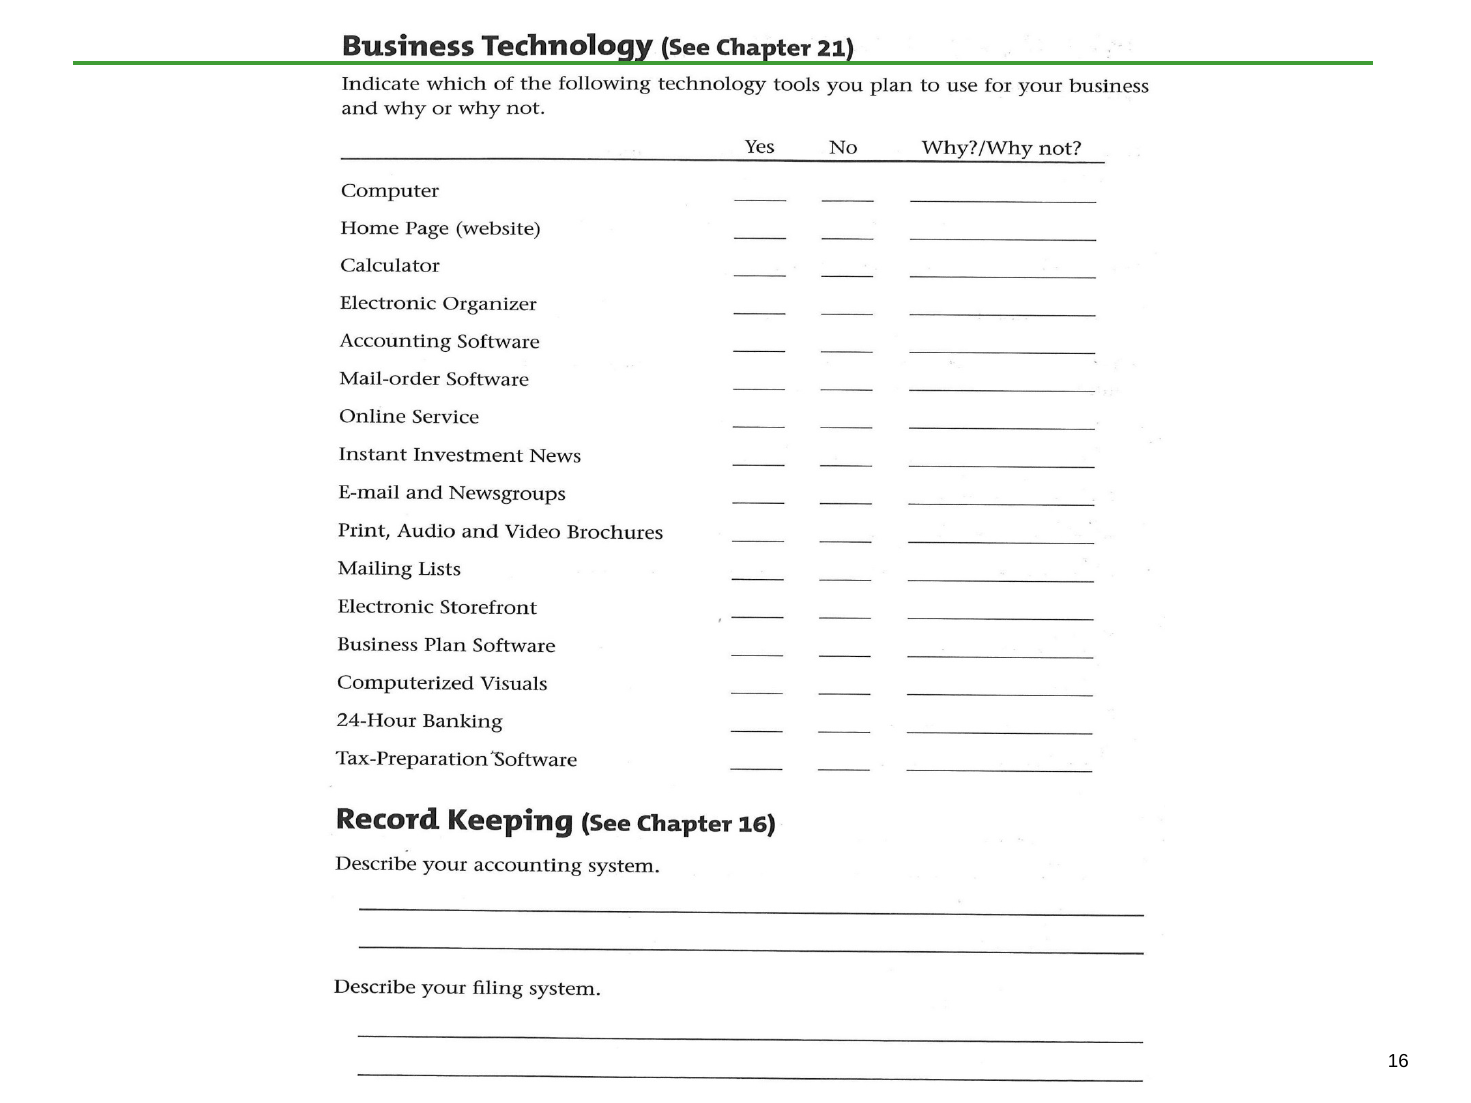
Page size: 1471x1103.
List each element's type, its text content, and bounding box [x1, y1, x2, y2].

picture [308, 64, 1165, 1103]
slide_number 15 [1373, 1041, 1444, 1091]
picture [308, 12, 1165, 62]
